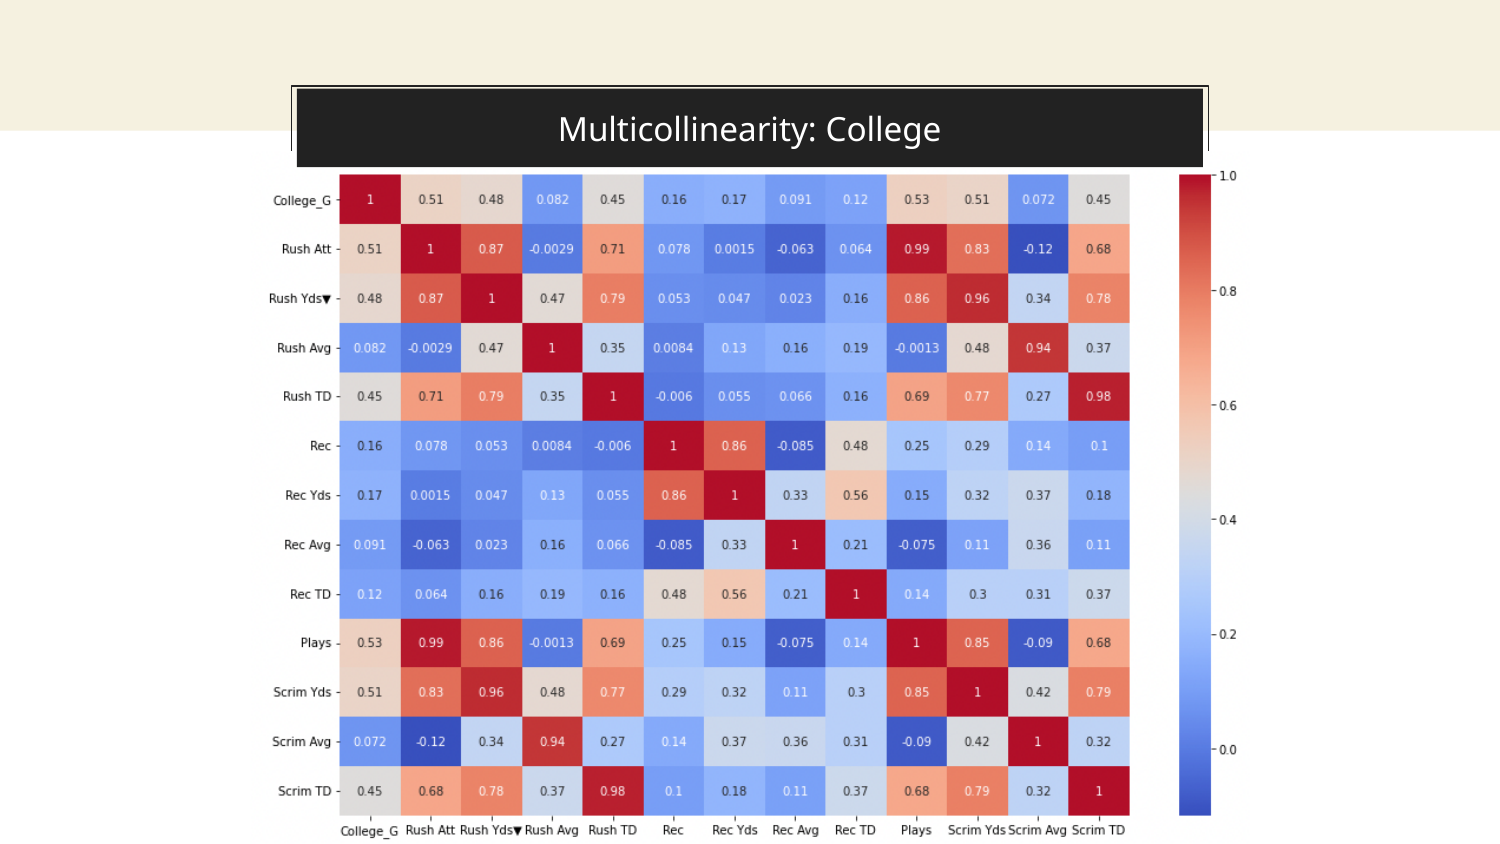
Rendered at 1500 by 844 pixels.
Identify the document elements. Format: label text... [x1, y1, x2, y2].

picture [250, 150, 1250, 844]
title Multicollinearity: College [296, 88, 1203, 149]
